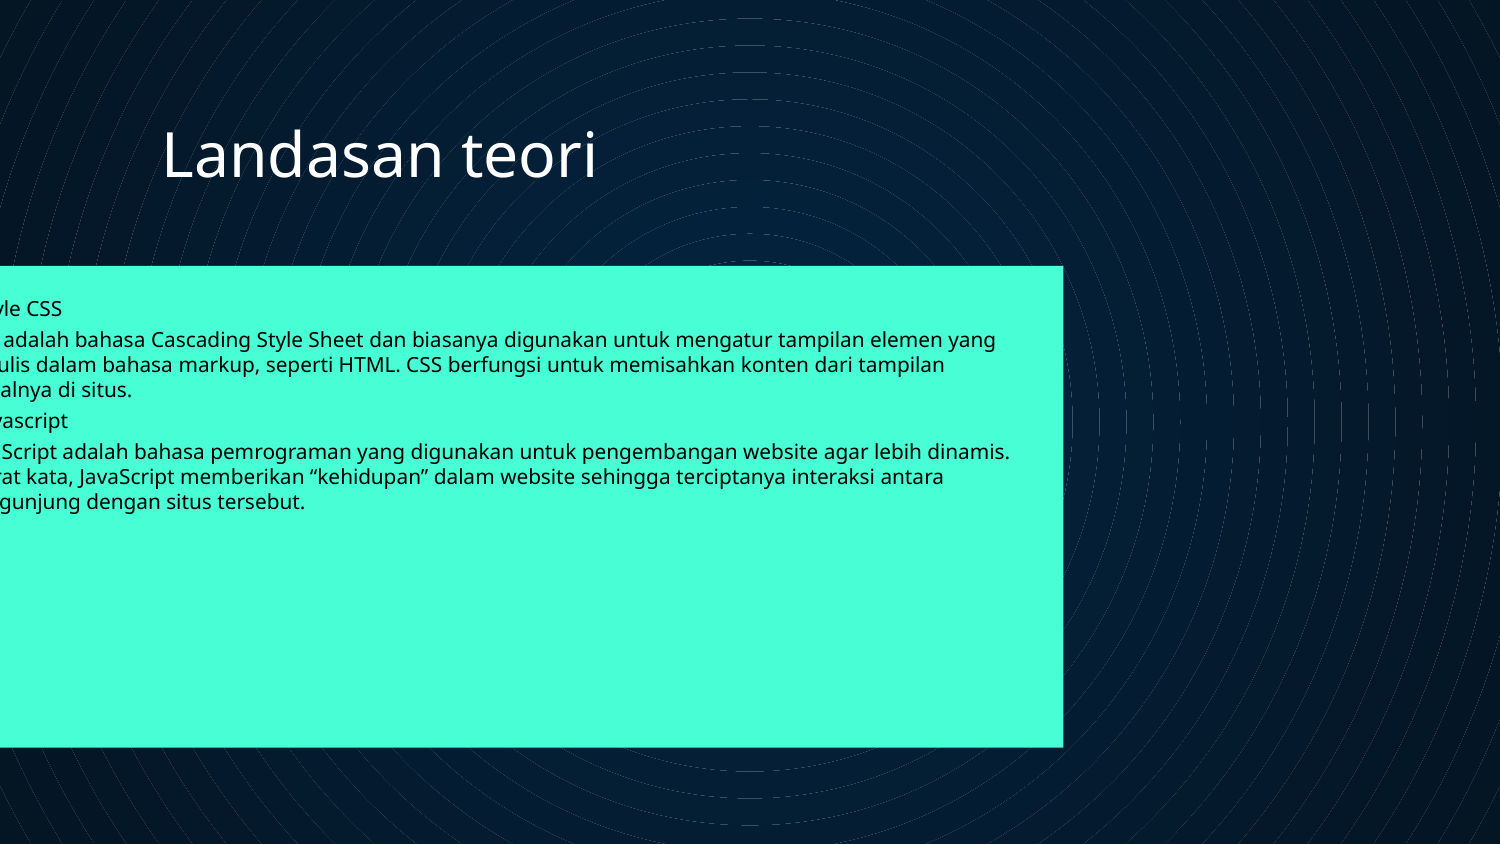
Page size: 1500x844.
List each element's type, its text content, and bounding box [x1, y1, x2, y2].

list Style CSS CSS adalah bahasa Cascading Style Sheet dan biasanya digunakan untuk mengatur tampilan elemen yang tertulis dalam bahasa markup, seperti HTML. CSS berfungsi untuk memisahkan konten dari tampilan visualnya di situs. Javascript JavaScript adalah bahasa pemrograman yang digunakan untuk pengembangan website agar lebih dinamis. Ibarat kata, JavaScript memberikan “kehidupan” dalam website sehingga terciptanya interaksi antara pengunjung dengan situs tersebut. [0, 280, 1045, 844]
title Landasan teori [146, 105, 1449, 206]
